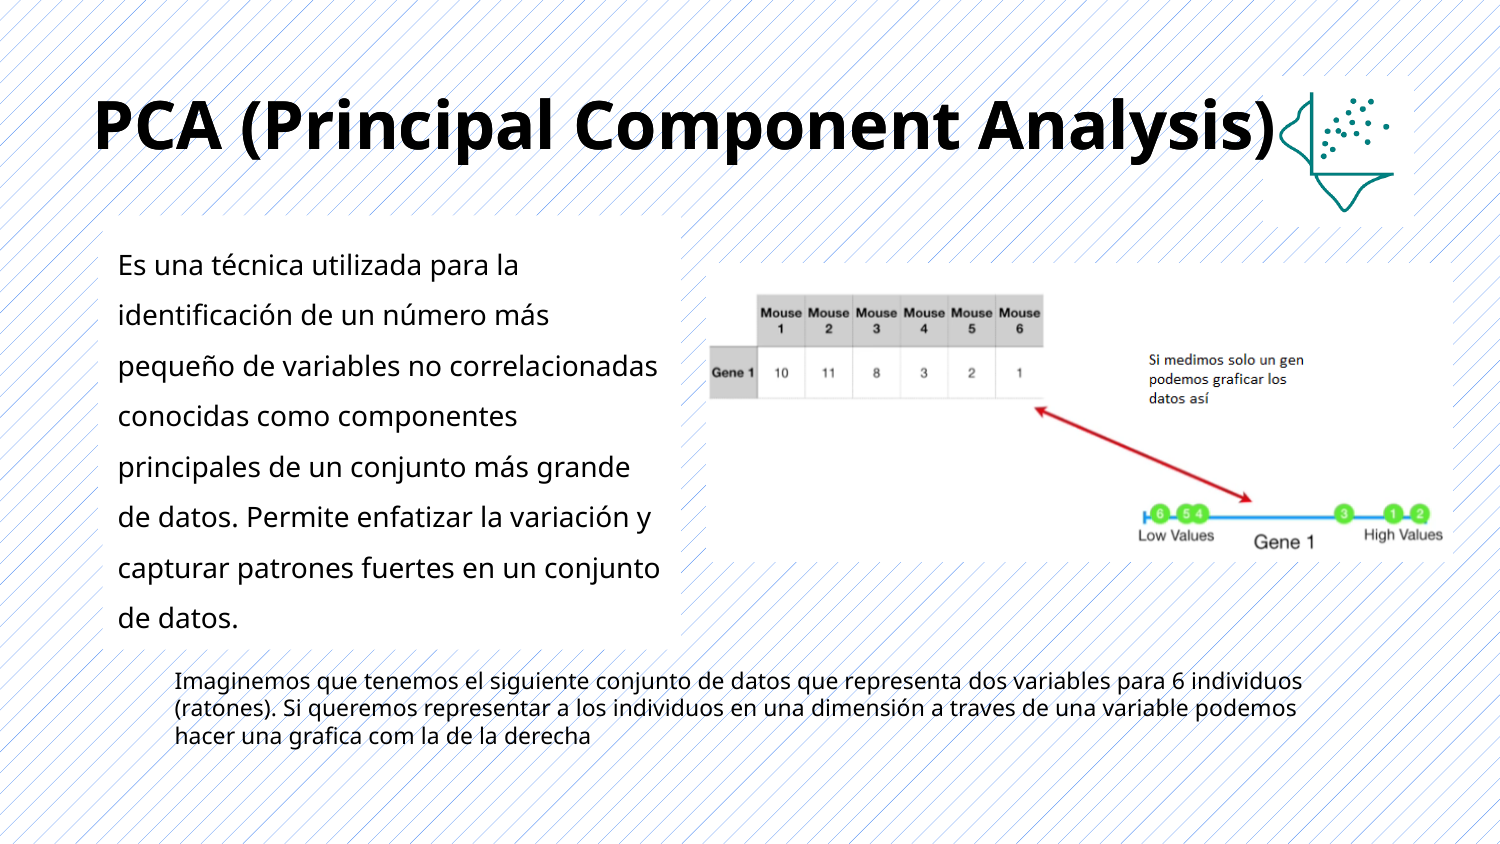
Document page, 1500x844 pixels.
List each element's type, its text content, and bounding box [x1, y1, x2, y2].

text_box Imaginemos que tenemos el siguiente conjunto de datos que representa dos variables para 6 individuos (ratones). Si queremos representar a los individuos en una dimensión a traves de una variable podemos hacer una grafica com la de la derecha [159, 651, 1365, 764]
picture [1263, 76, 1414, 227]
picture [97, 249, 607, 536]
text_box Es una técnica utilizada para la identificación de un número más pequeño de variables no correlacionadas conocidas como componentes principales de un conjunto más grande de datos. Permite enfatizar la variación y capturar patrones fuertes en un conjunto de datos. [102, 215, 681, 650]
text_box [928, 256, 1414, 262]
picture [706, 263, 1454, 562]
text_box PCA (Principal Component Analysis) [77, 76, 1262, 179]
